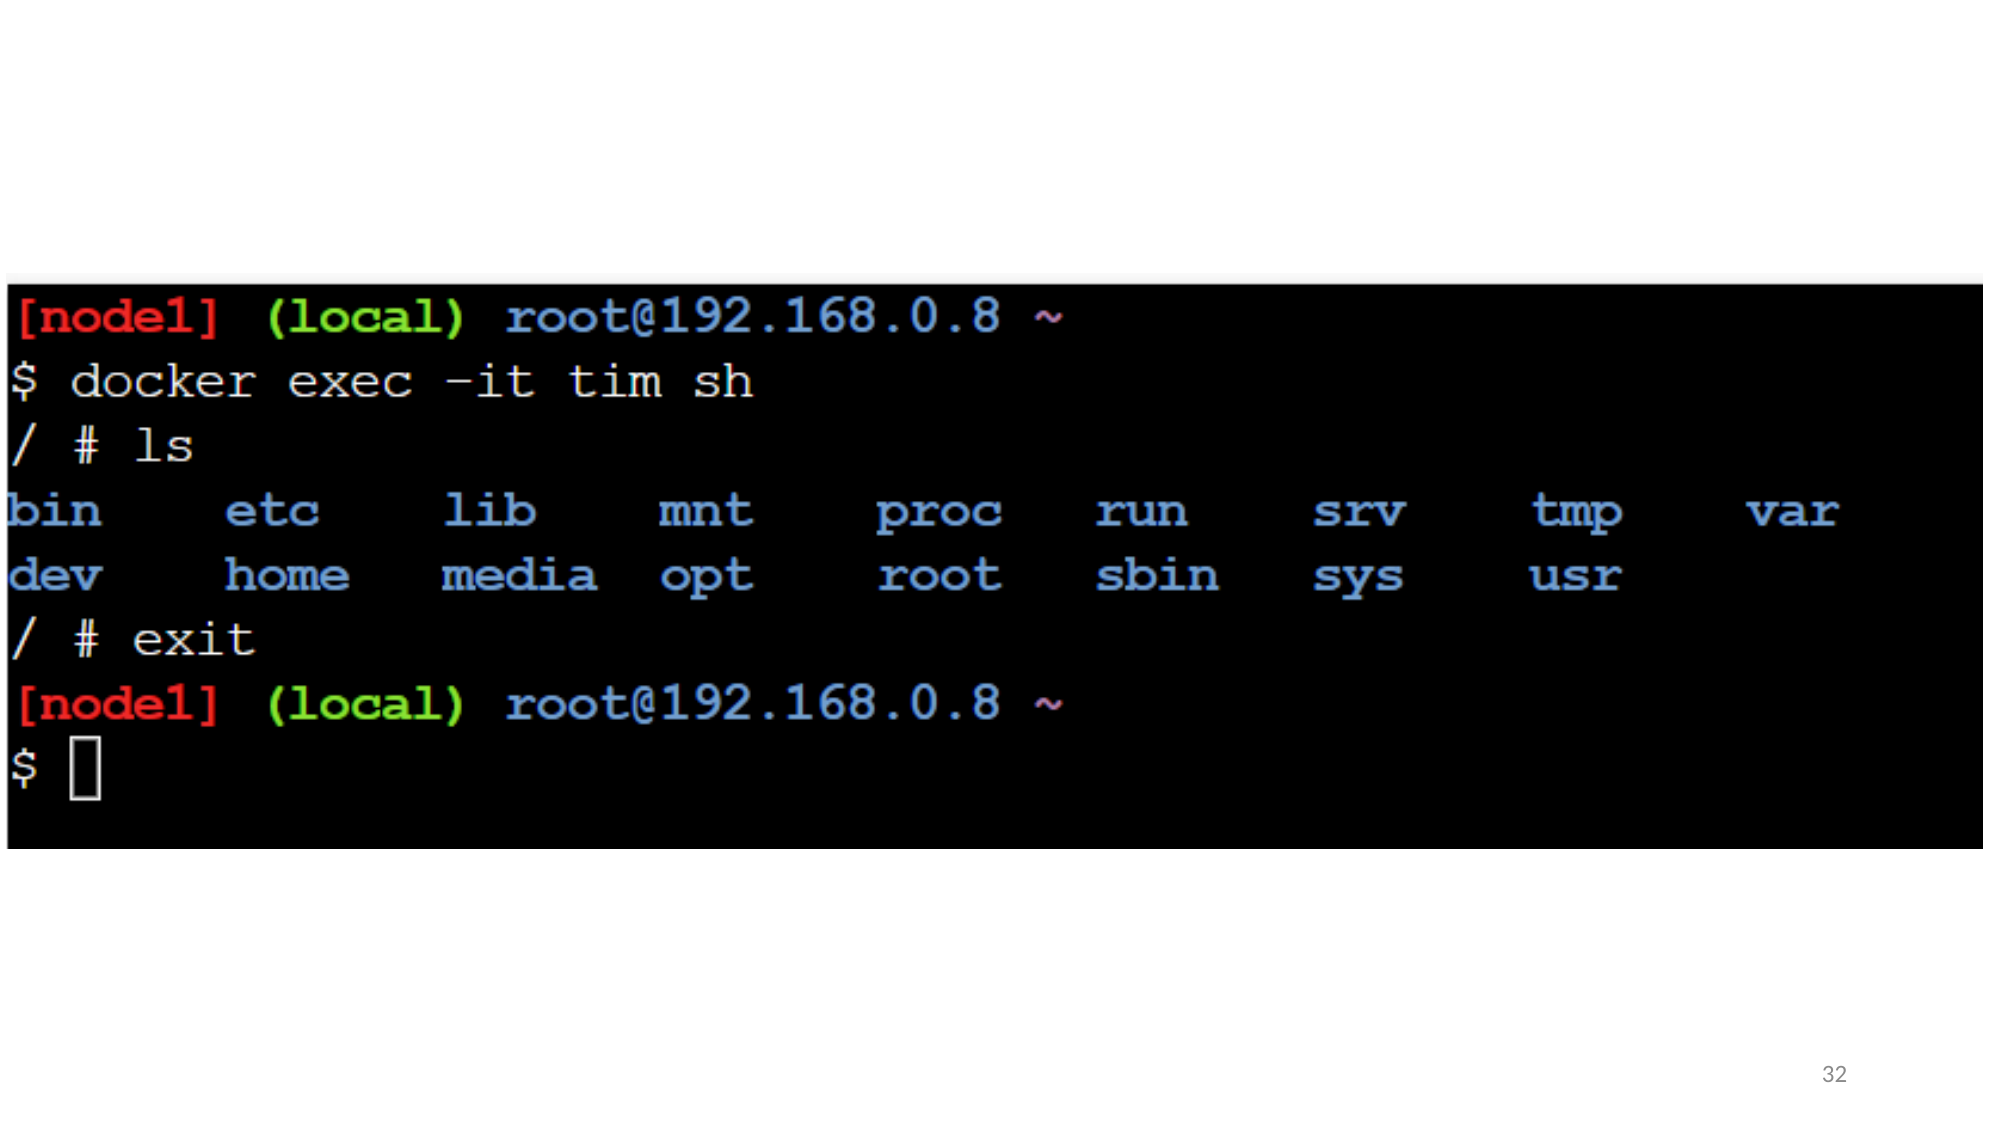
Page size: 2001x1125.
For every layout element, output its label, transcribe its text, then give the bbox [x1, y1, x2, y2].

picture [6, 273, 1983, 849]
slide_number 32 [1412, 1042, 1863, 1103]
